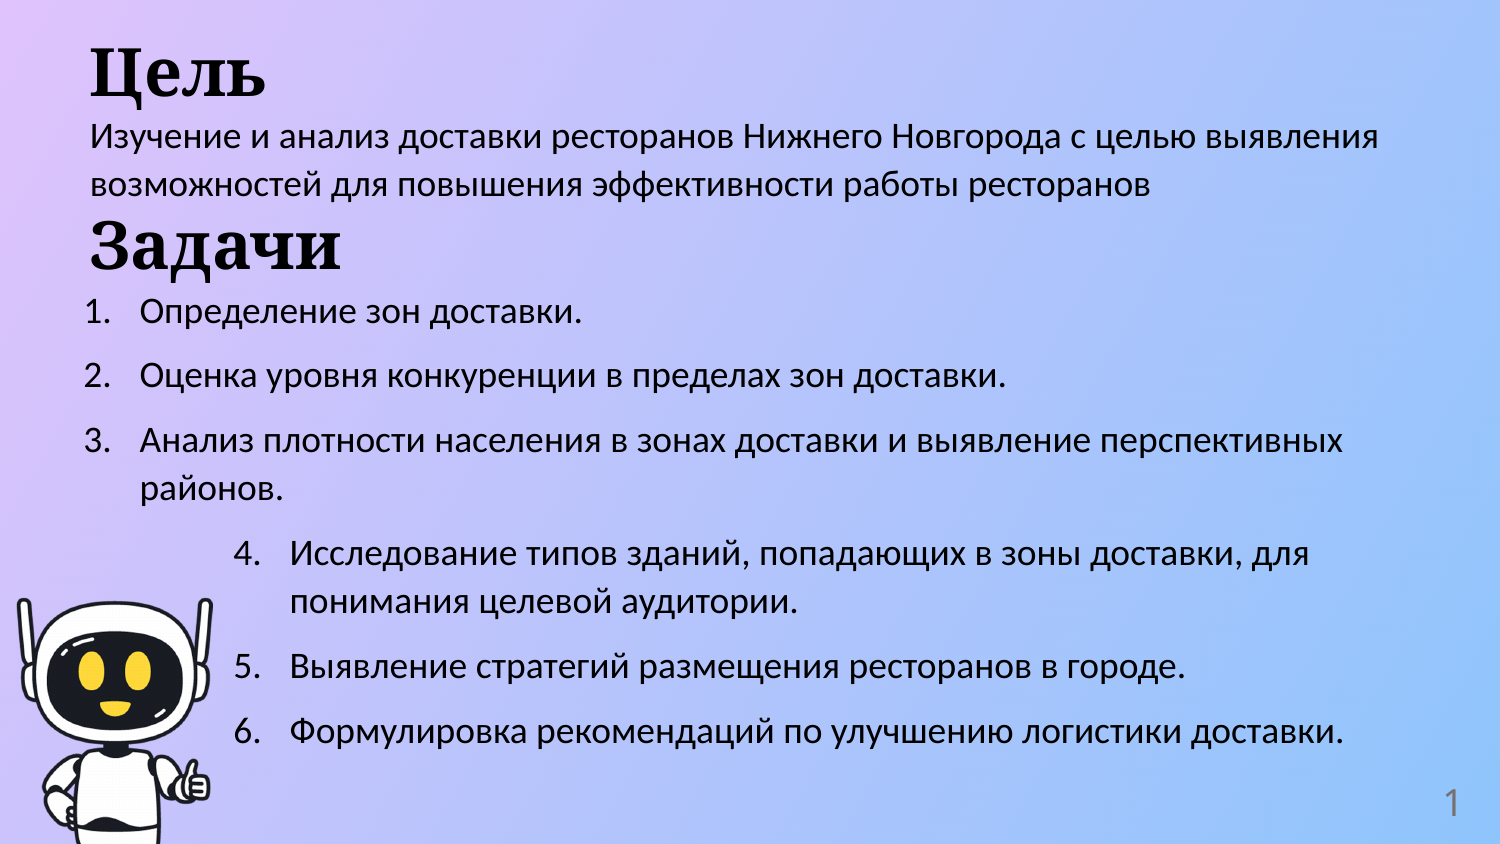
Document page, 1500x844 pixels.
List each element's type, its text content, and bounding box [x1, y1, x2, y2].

text_box Задачи [74, 211, 1500, 274]
text_box Определение зон доставки. Оценка уровня конкуренции в пределах зон доставки. Анализ плотности населения в зонах доставки и выявление перспективных районов. Исследование типов зданий, попадающих в зоны доставки, для понимания целевой аудитории. Выявление стратегий размещения ресторанов в городе. Формулировка рекомендаций по улучшению логистики доставки. [68, 275, 1464, 759]
text_box Цель [74, 38, 1500, 101]
text_box Изучение и анализ доставки ресторанов Нижнего Новгорода с целью выявления возможностей для повышения эффективности работы ресторанов [74, 101, 1500, 211]
text_box 1 [1427, 771, 1500, 832]
picture [0, 0, 1500, 844]
